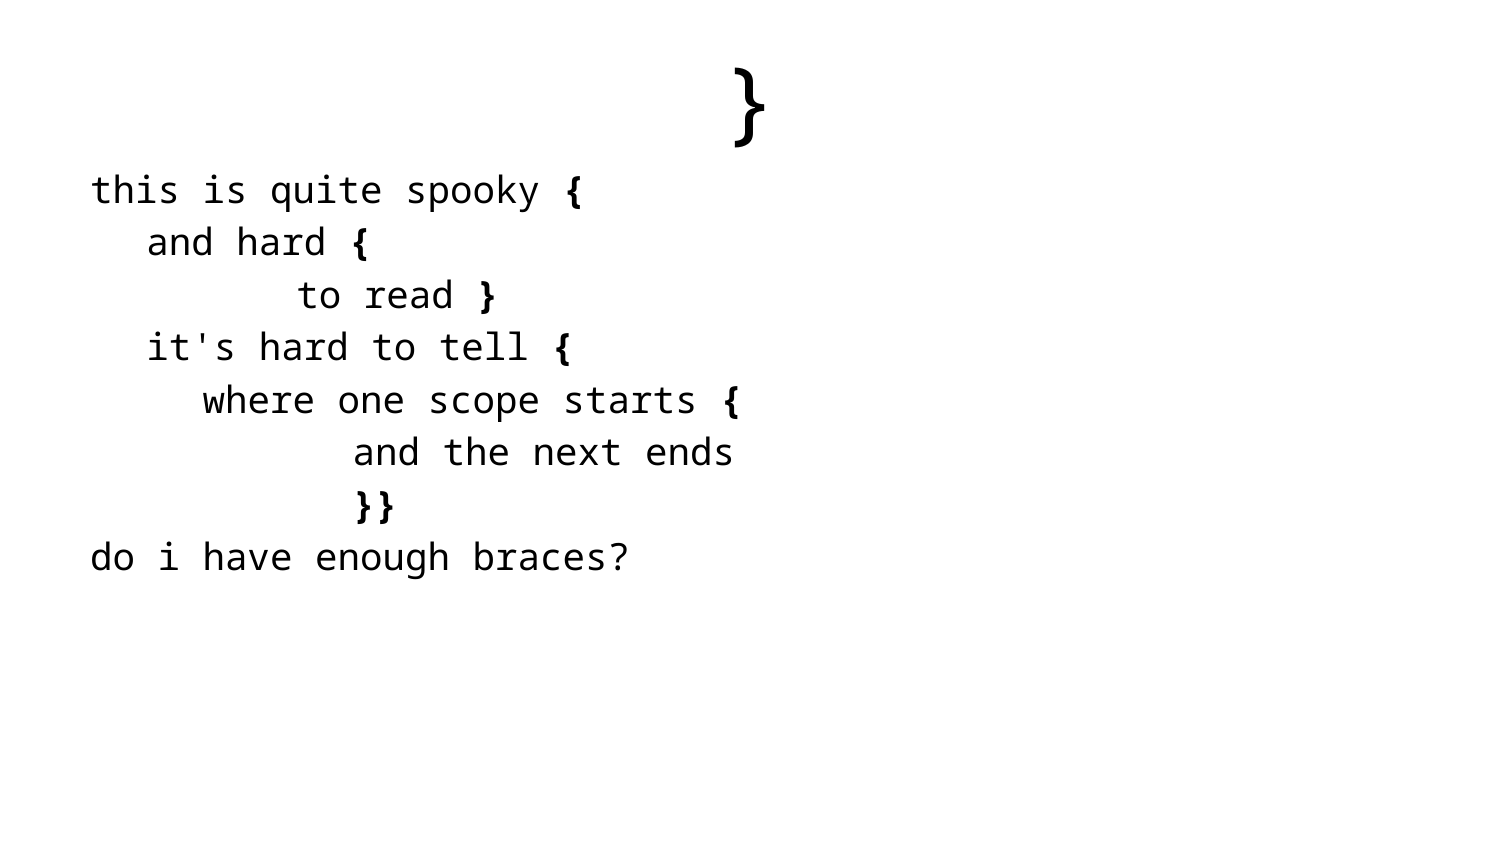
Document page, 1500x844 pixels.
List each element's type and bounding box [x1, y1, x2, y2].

list [75, 158, 1425, 828]
title [75, 41, 1425, 152]
